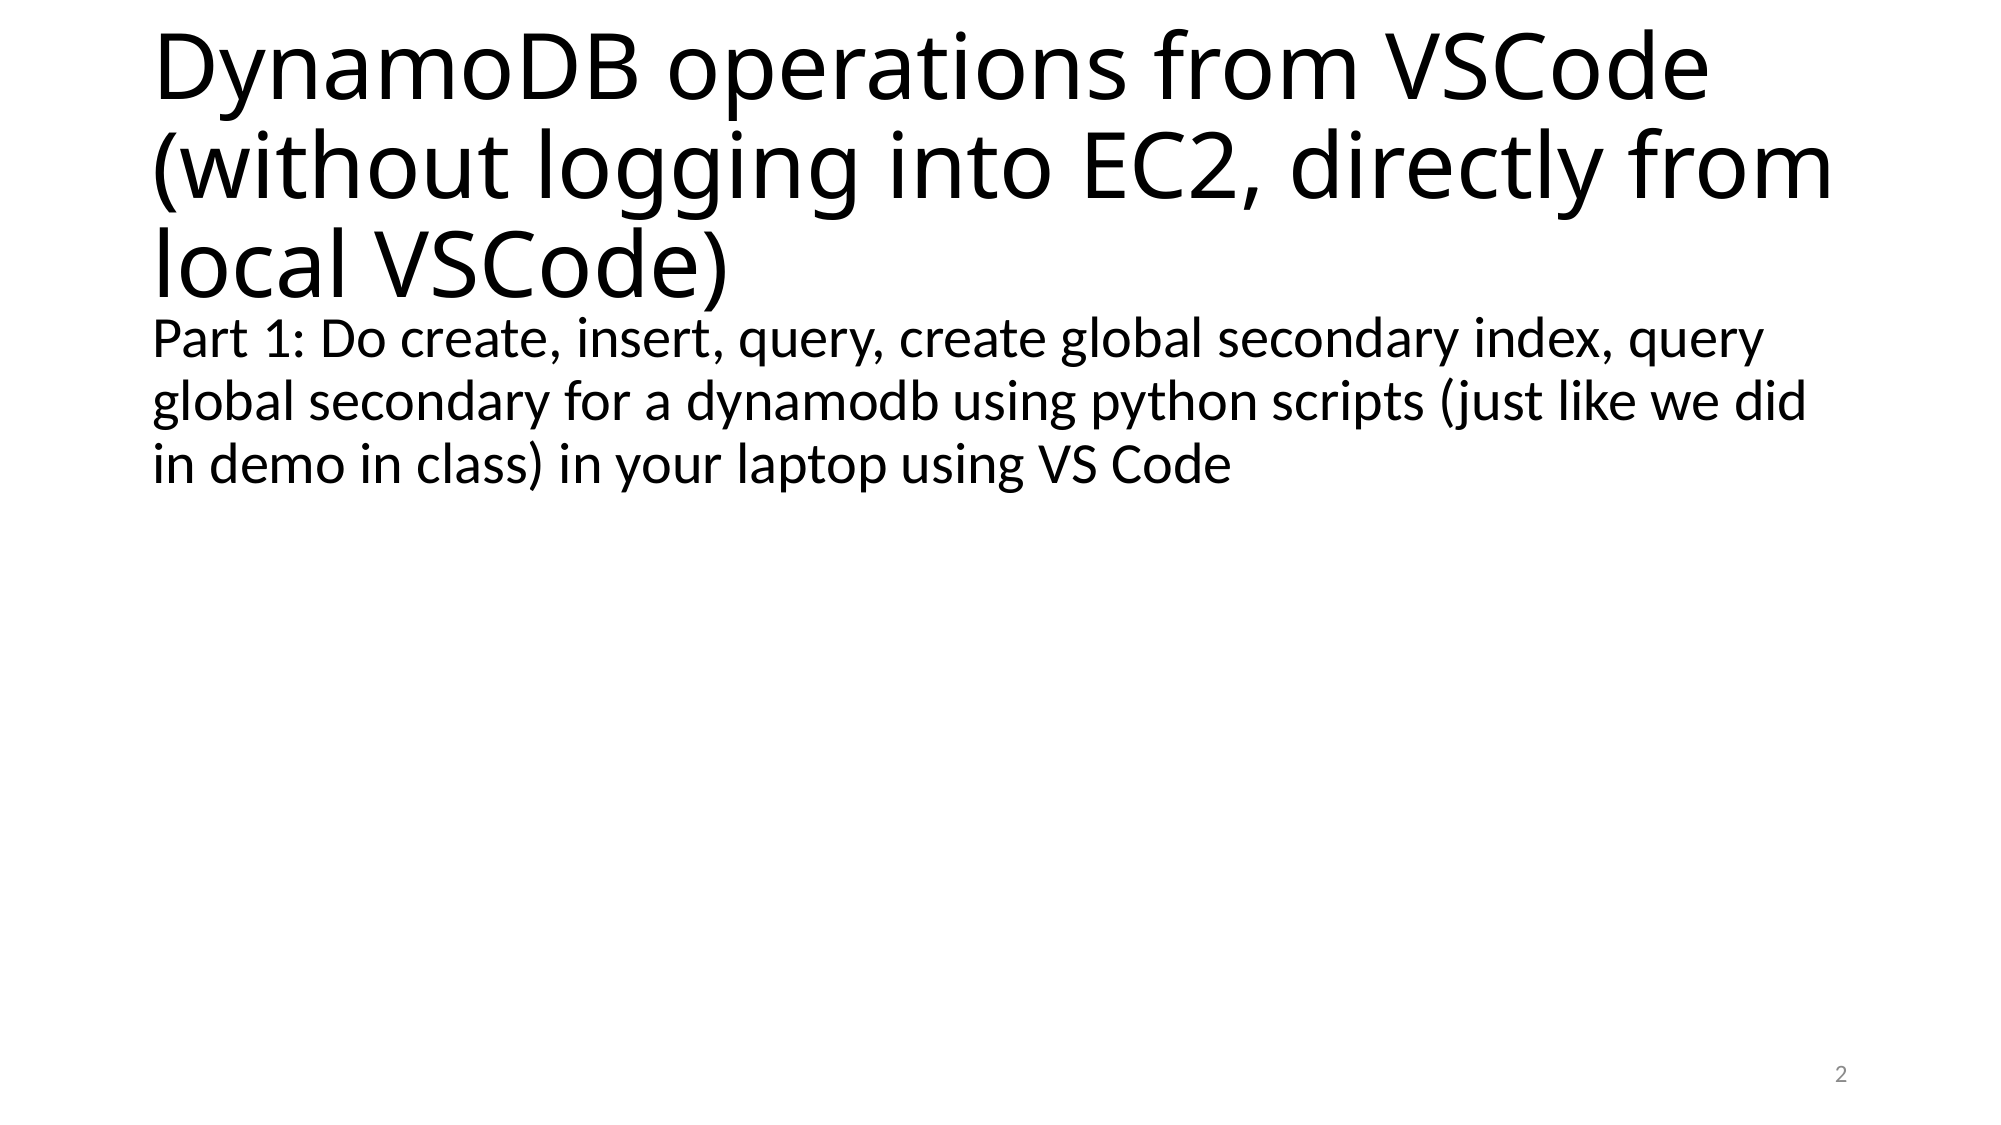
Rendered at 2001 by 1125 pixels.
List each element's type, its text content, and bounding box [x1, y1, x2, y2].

list Part 1: Do create, insert, query, create global secondary index, query global secondary for a dynamodb using python scripts (just like we did in demo in class) in your laptop using VS Code [137, 299, 1863, 1014]
slide_number 2 [1412, 1042, 1863, 1103]
title DynamoDB operations from VSCode (without logging into EC2, directly from local VSCode) [137, 59, 1863, 278]
